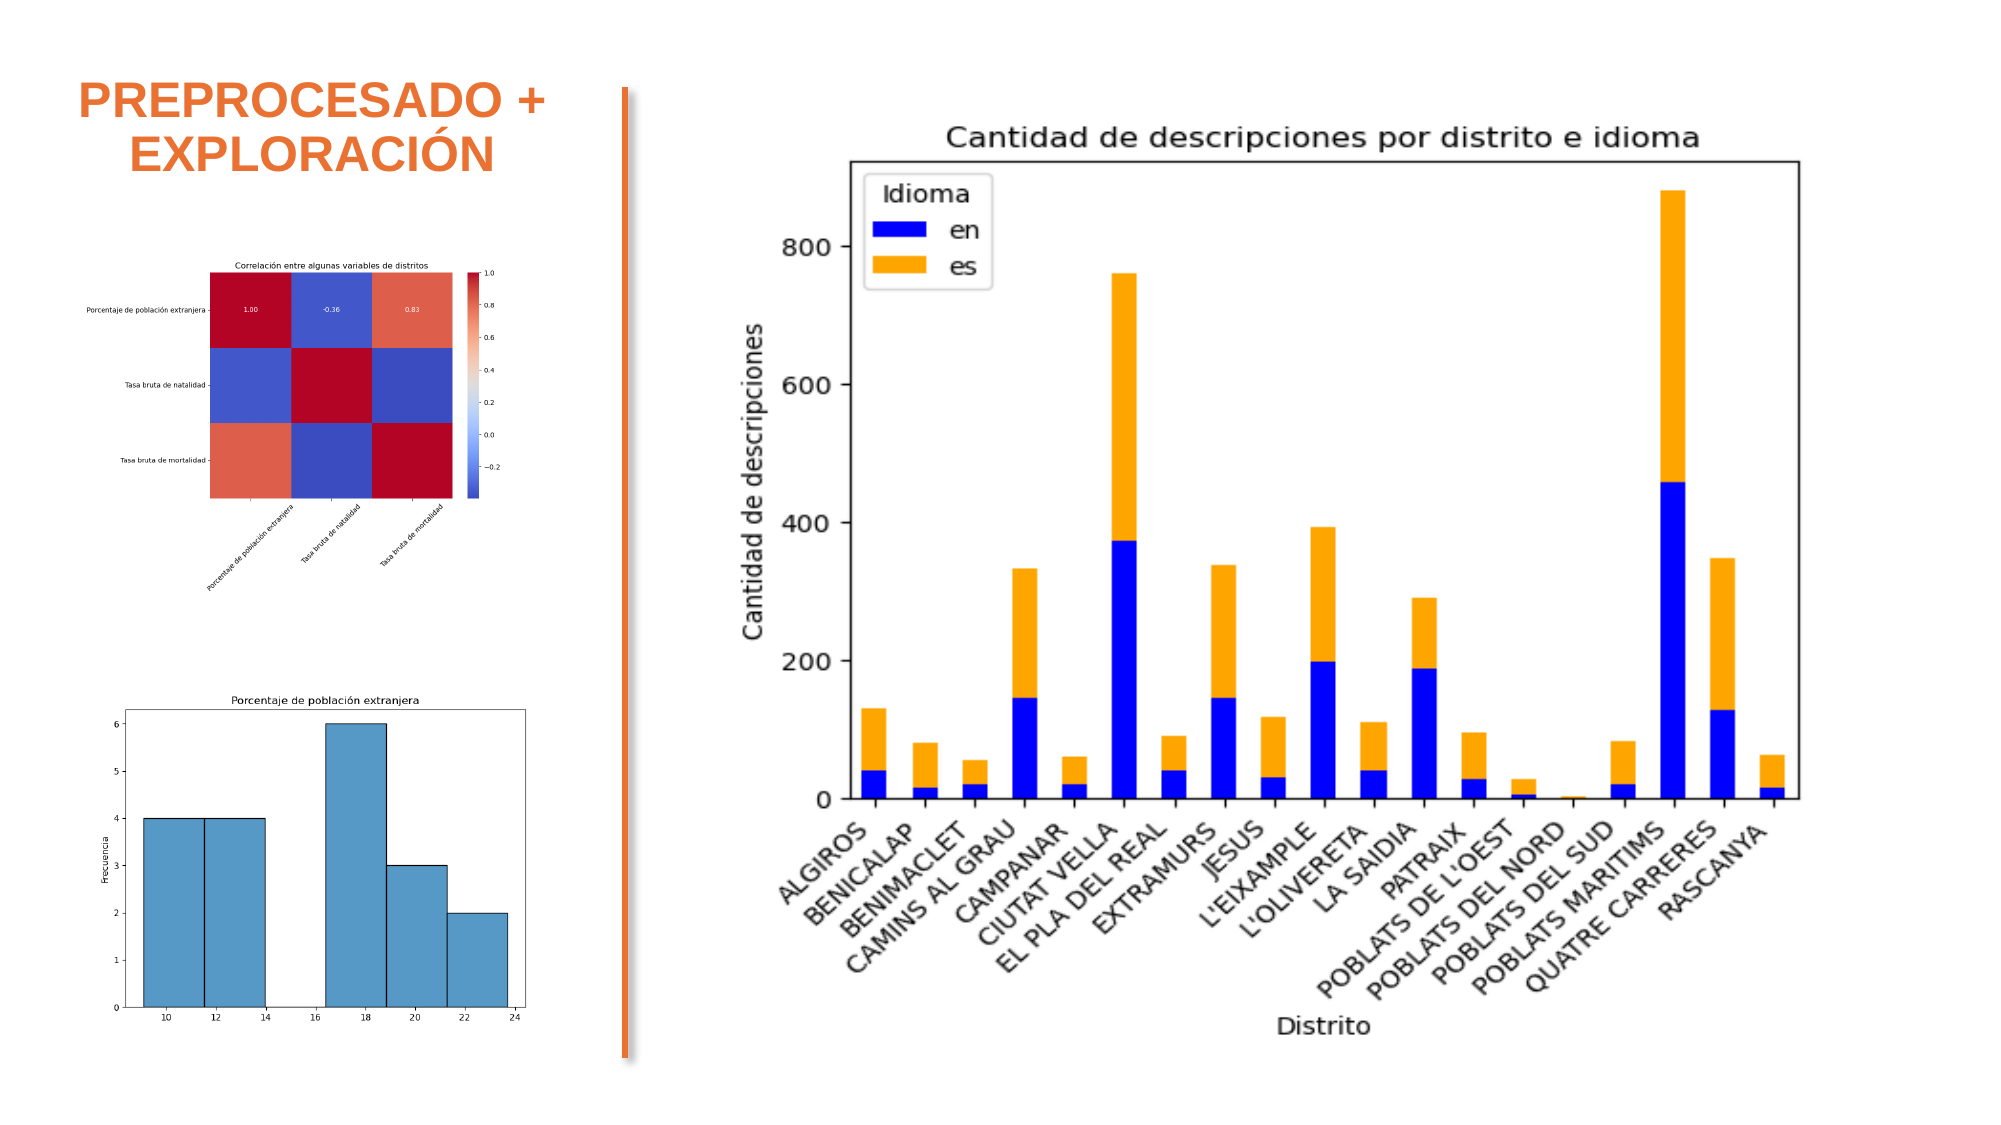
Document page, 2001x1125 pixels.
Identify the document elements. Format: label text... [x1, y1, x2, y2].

text_box PREPROCESADO + EXPLORACIÓN [0, 87, 622, 169]
picture [96, 690, 530, 1025]
picture [83, 259, 502, 594]
picture [727, 112, 1811, 1048]
